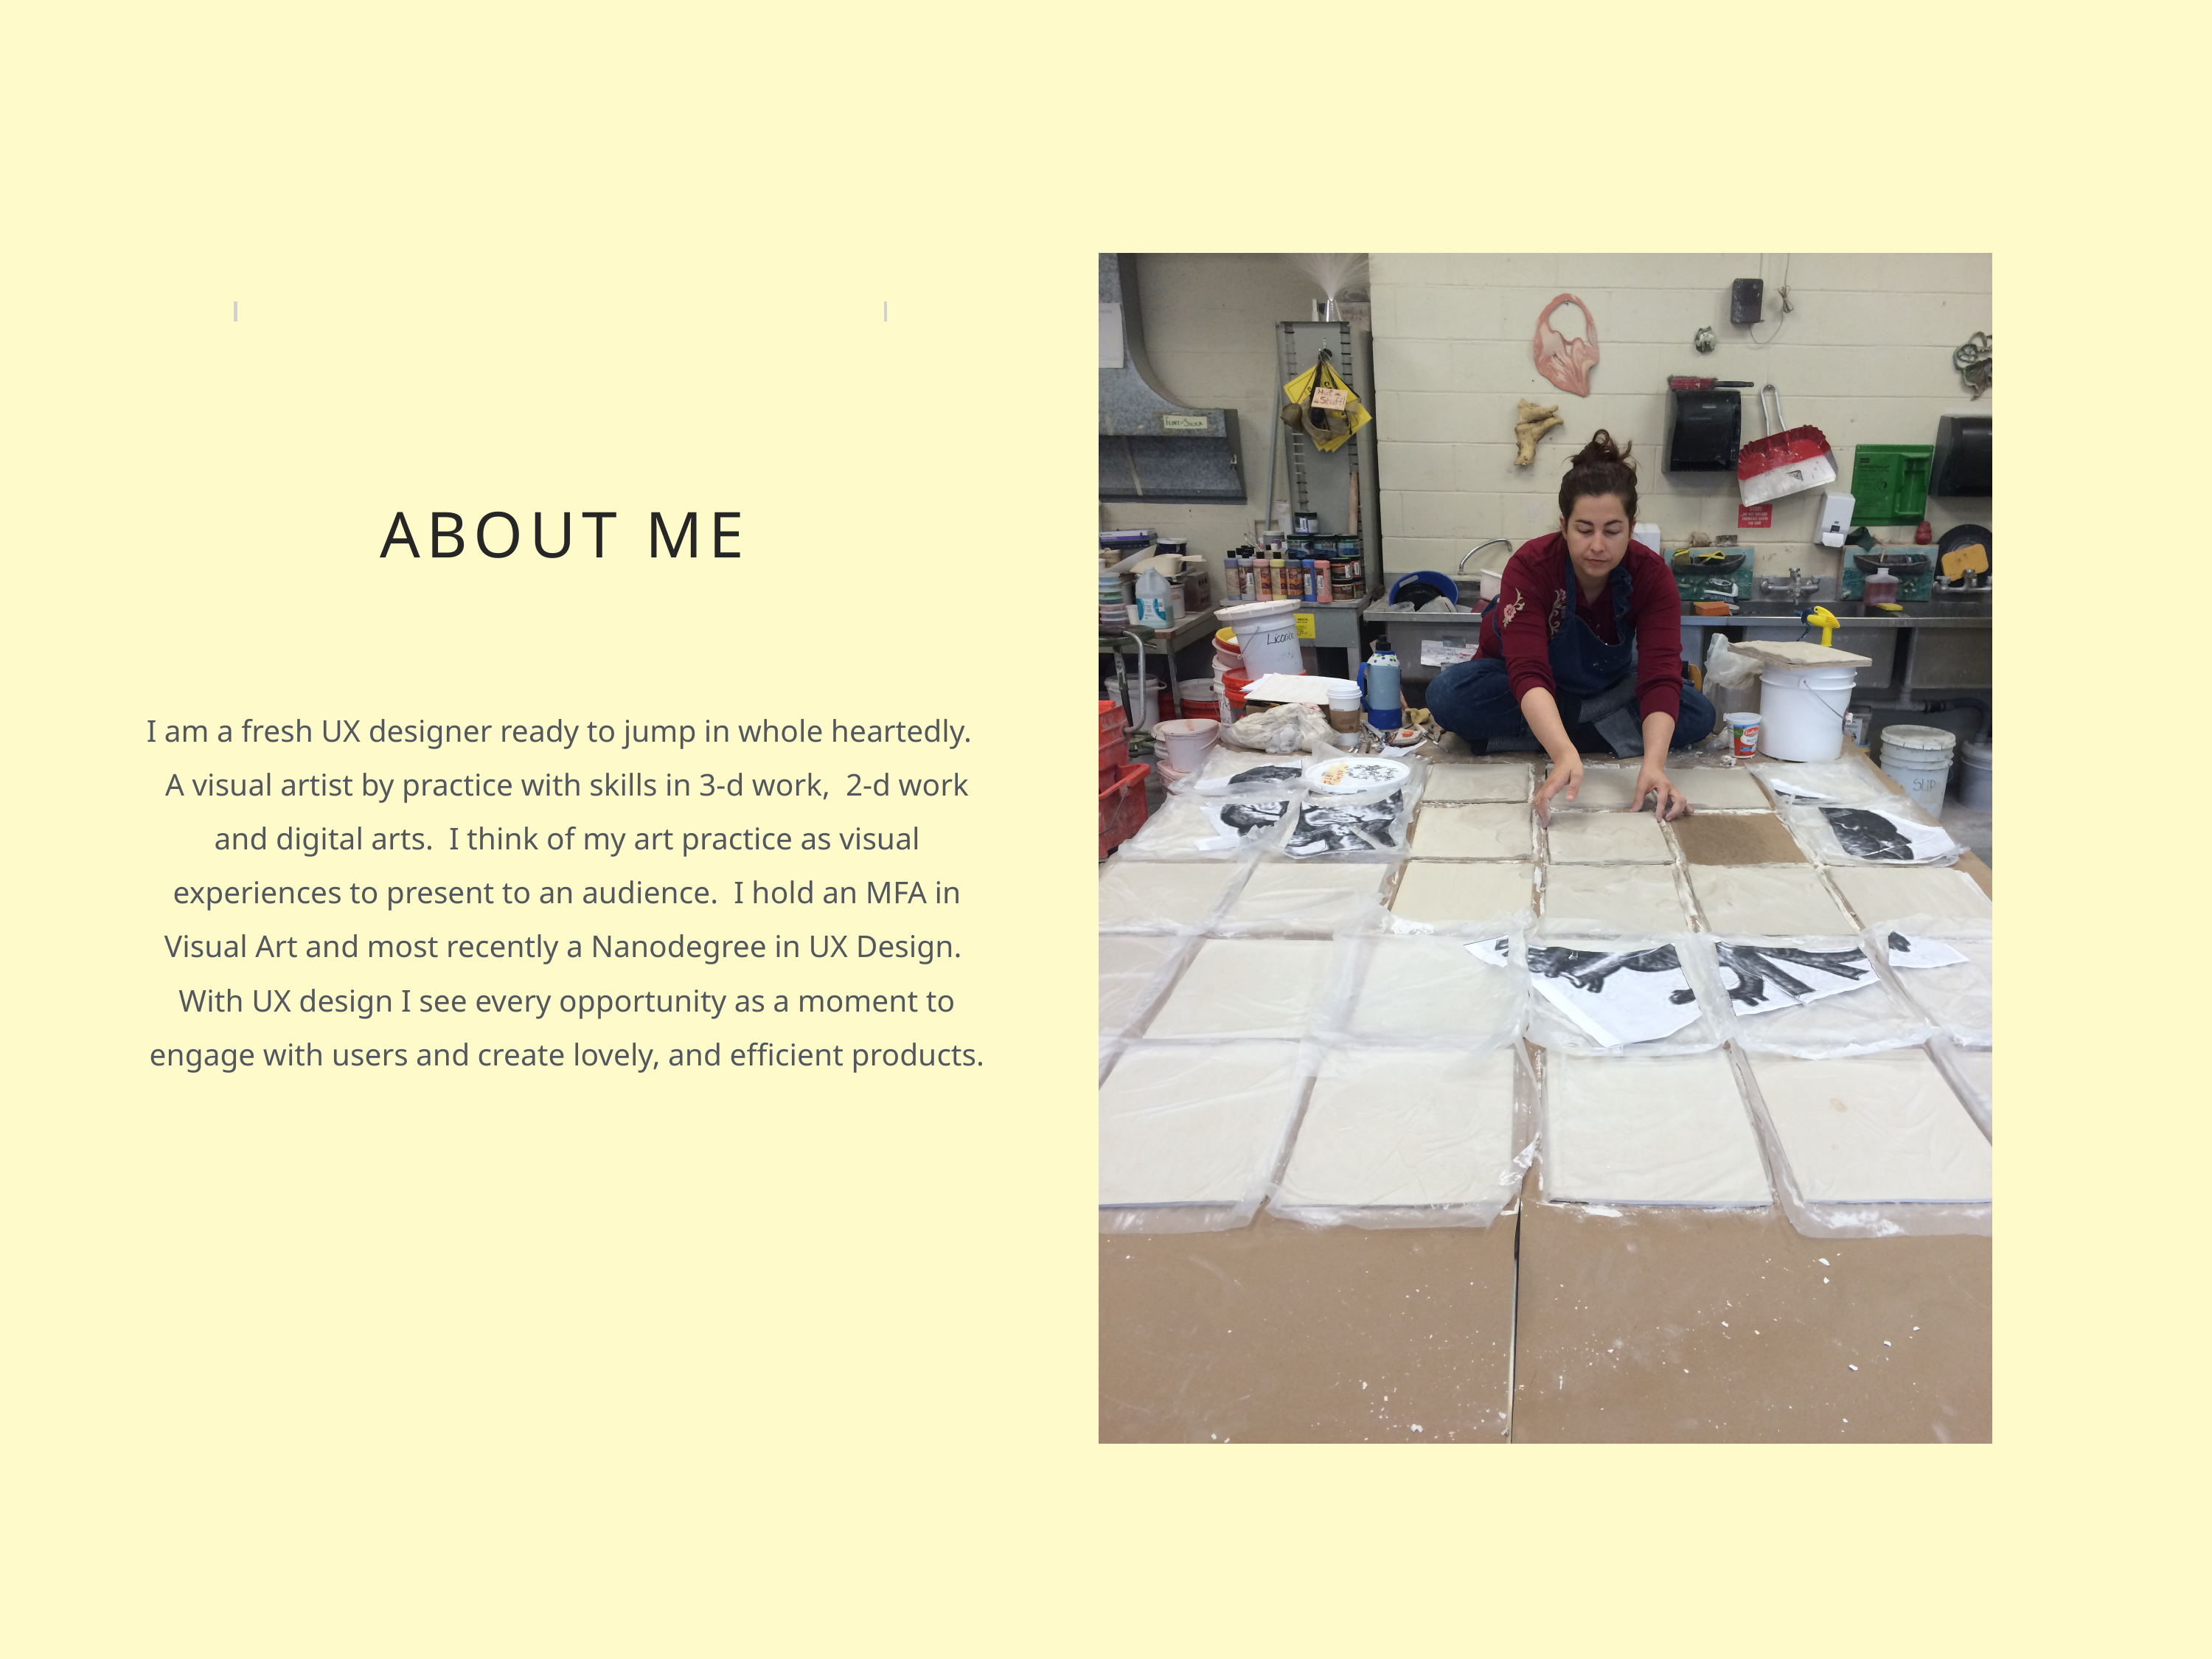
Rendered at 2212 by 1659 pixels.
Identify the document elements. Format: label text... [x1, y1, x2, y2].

list I am a fresh UX designer ready to jump in whole heartedly. A visual artist by practice with skills in 3-d work, 2-d work and digital arts. I think of my art practice as visual experiences to present to an audience. I hold an MFA in Visual Art and most recently a Nanodegree in UX Design. With UX design I see every opportunity as a moment to engage with users and create lovely, and efficient products. [135, 689, 1000, 1152]
picture [1099, 253, 1992, 1444]
title About Me [129, 299, 996, 766]
